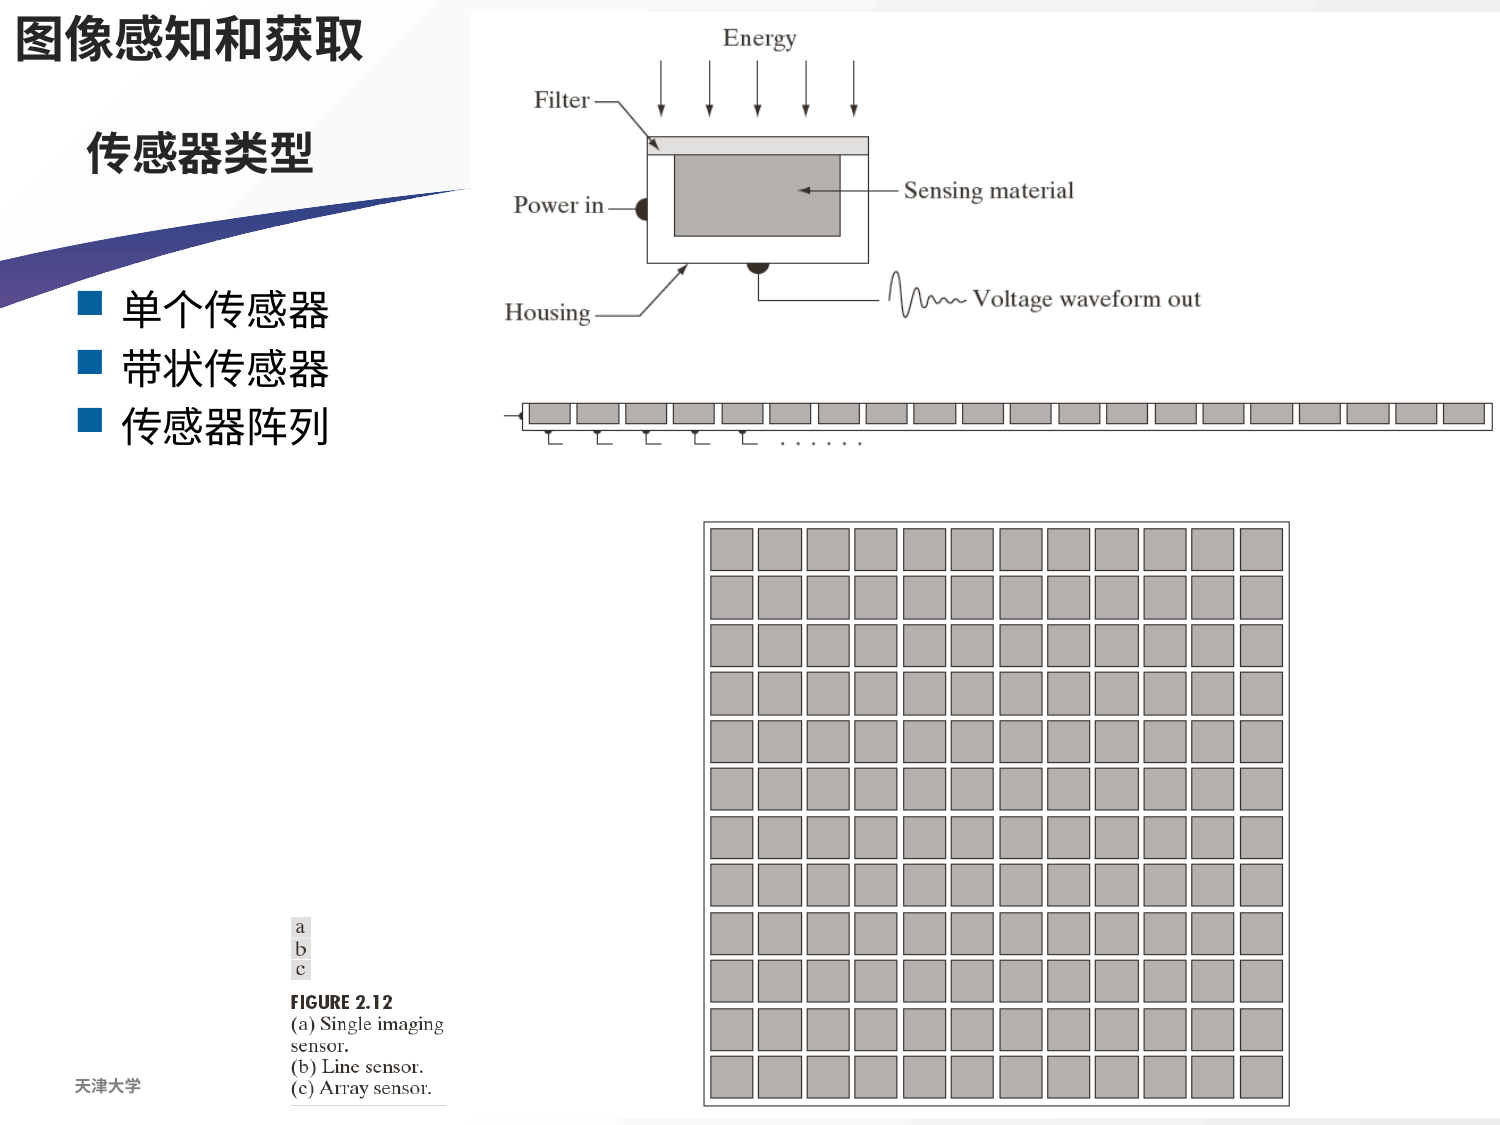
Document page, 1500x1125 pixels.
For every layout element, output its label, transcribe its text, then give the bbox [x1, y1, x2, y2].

picture [471, 12, 1500, 1118]
picture [287, 911, 450, 1111]
title 传感器类型 [74, 112, 471, 200]
list 单个传感器 带状传感器 传感器阵列 [59, 276, 471, 1017]
list 图像感知和获取 [0, 0, 838, 88]
